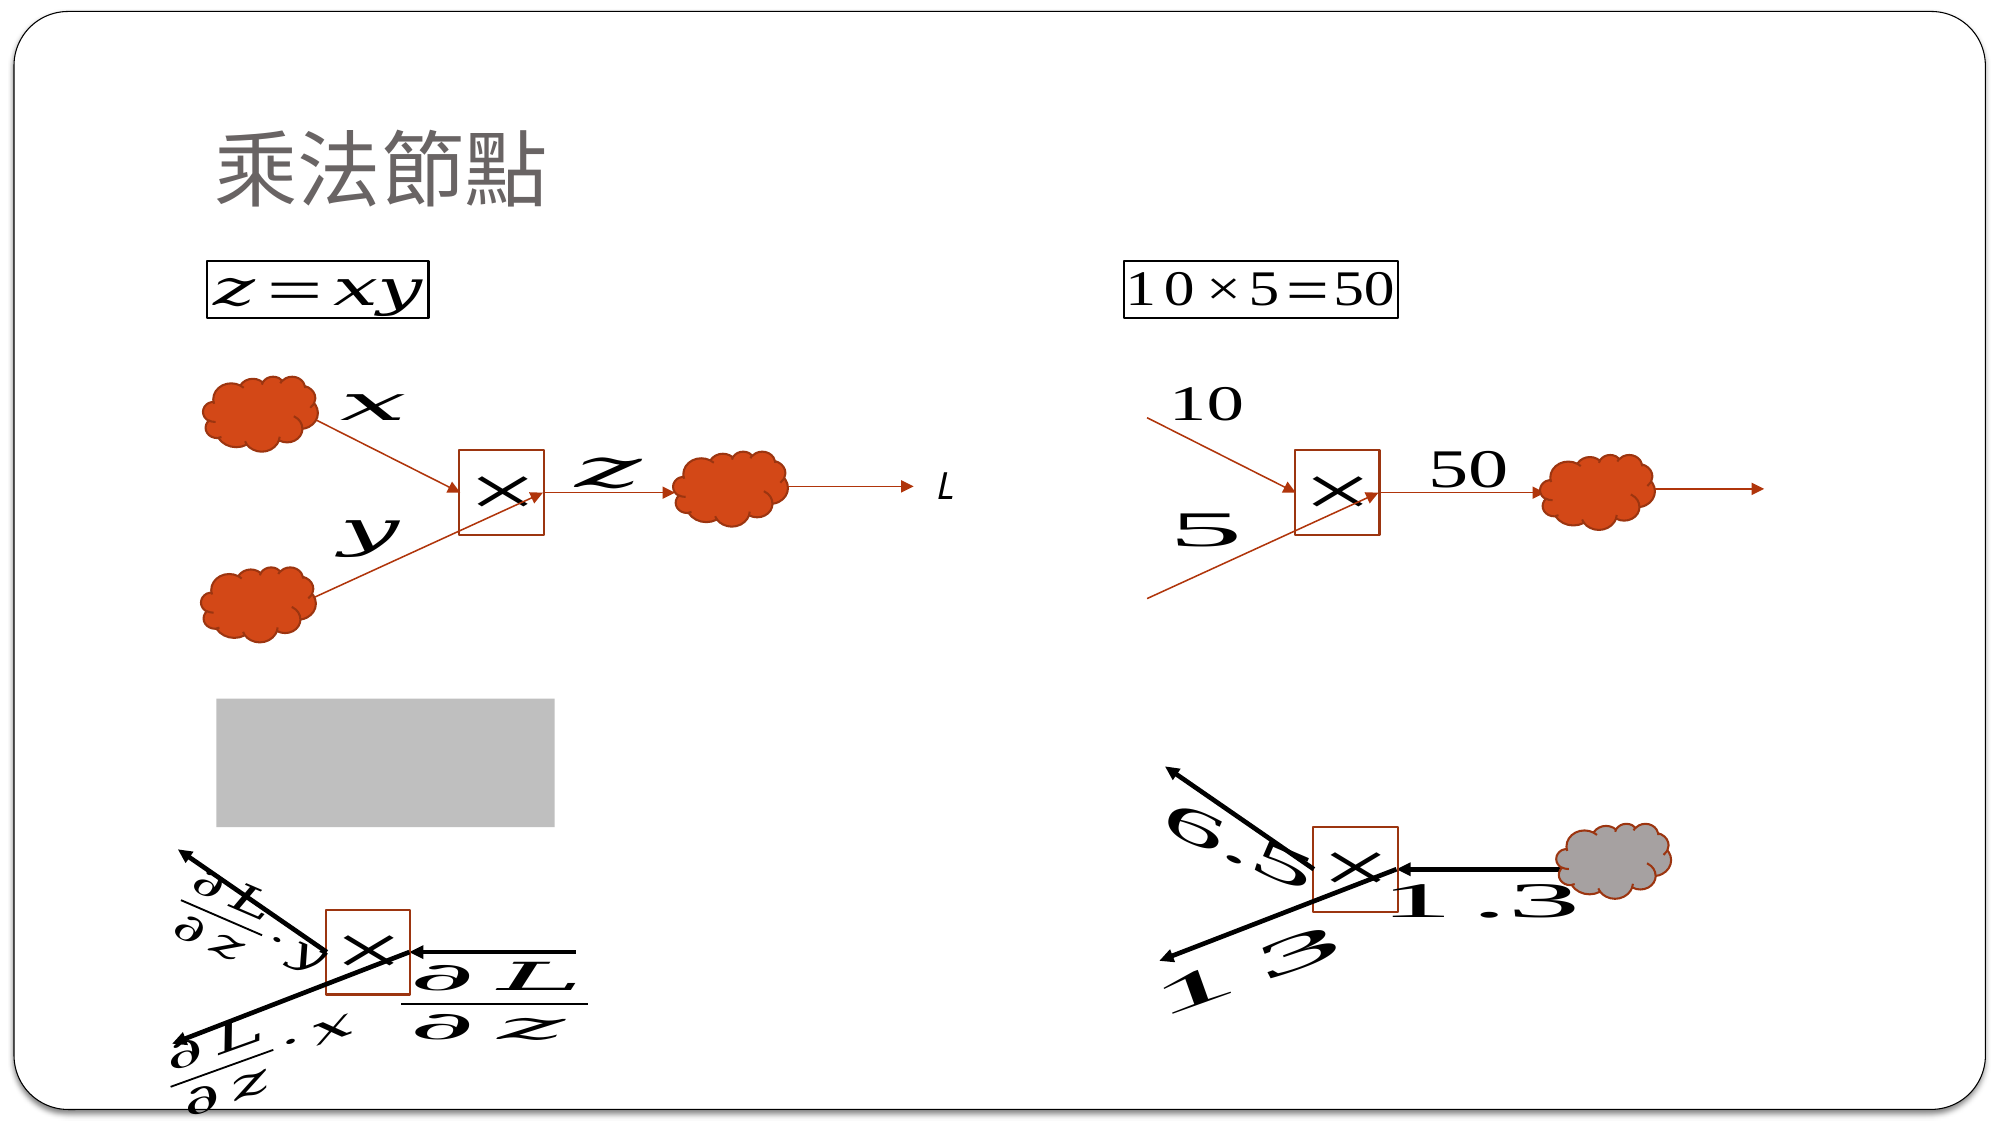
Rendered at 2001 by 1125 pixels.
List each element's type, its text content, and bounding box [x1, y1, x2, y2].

text_box L [922, 454, 1005, 514]
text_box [159, 849, 593, 1100]
text_box [1539, 453, 1656, 531]
text_box [672, 450, 789, 528]
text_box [1146, 766, 1580, 999]
text_box [201, 375, 319, 453]
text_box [1146, 521, 1309, 599]
text_box [199, 566, 317, 644]
title 乘法節點 [200, 45, 1900, 233]
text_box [311, 521, 473, 599]
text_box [311, 417, 473, 464]
text_box [1587, 822, 1673, 900]
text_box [1146, 417, 1309, 464]
